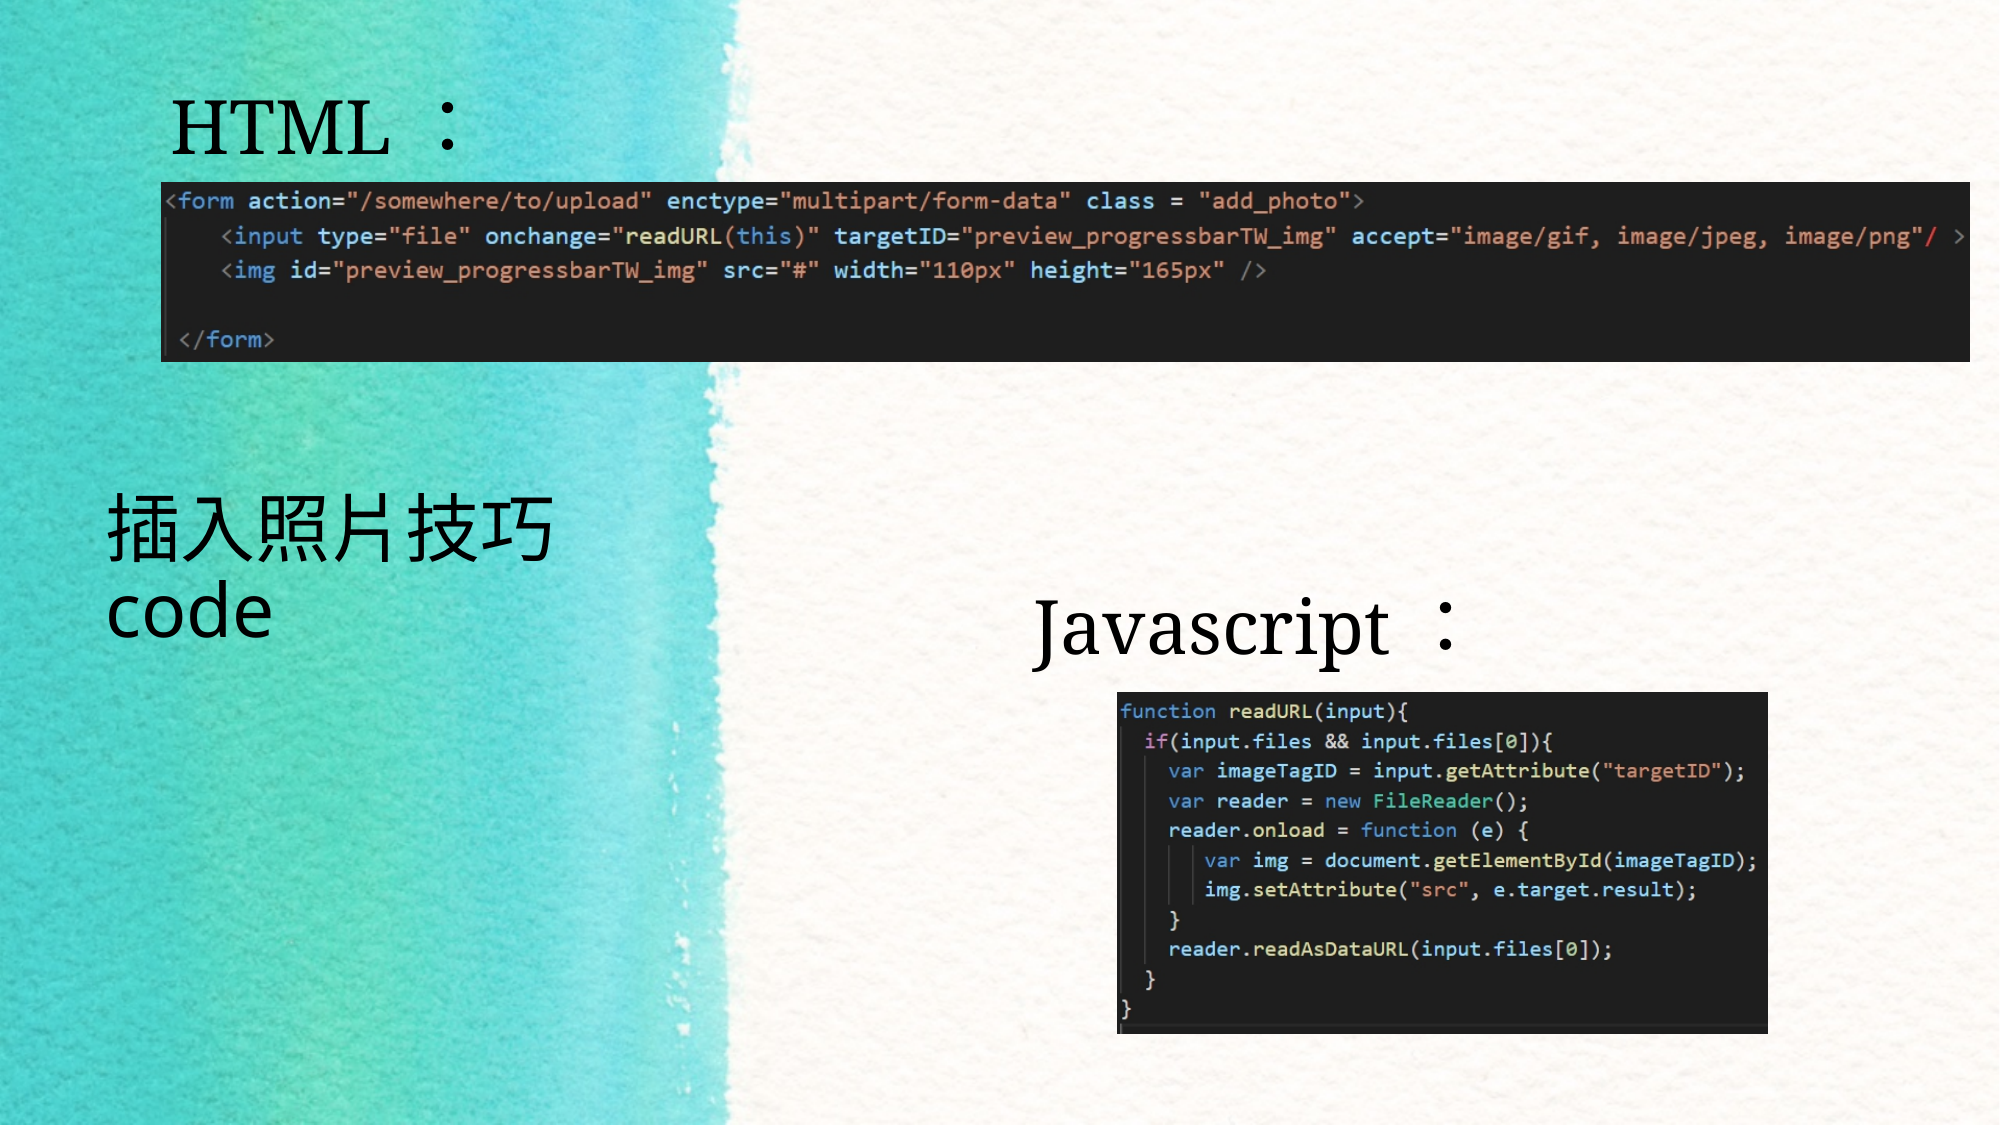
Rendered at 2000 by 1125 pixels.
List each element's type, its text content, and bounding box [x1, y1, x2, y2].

picture [0, 0, 2000, 1125]
text_box 插入照片技巧code [90, 541, 628, 661]
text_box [1040, 571, 1768, 1035]
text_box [160, 72, 1969, 362]
